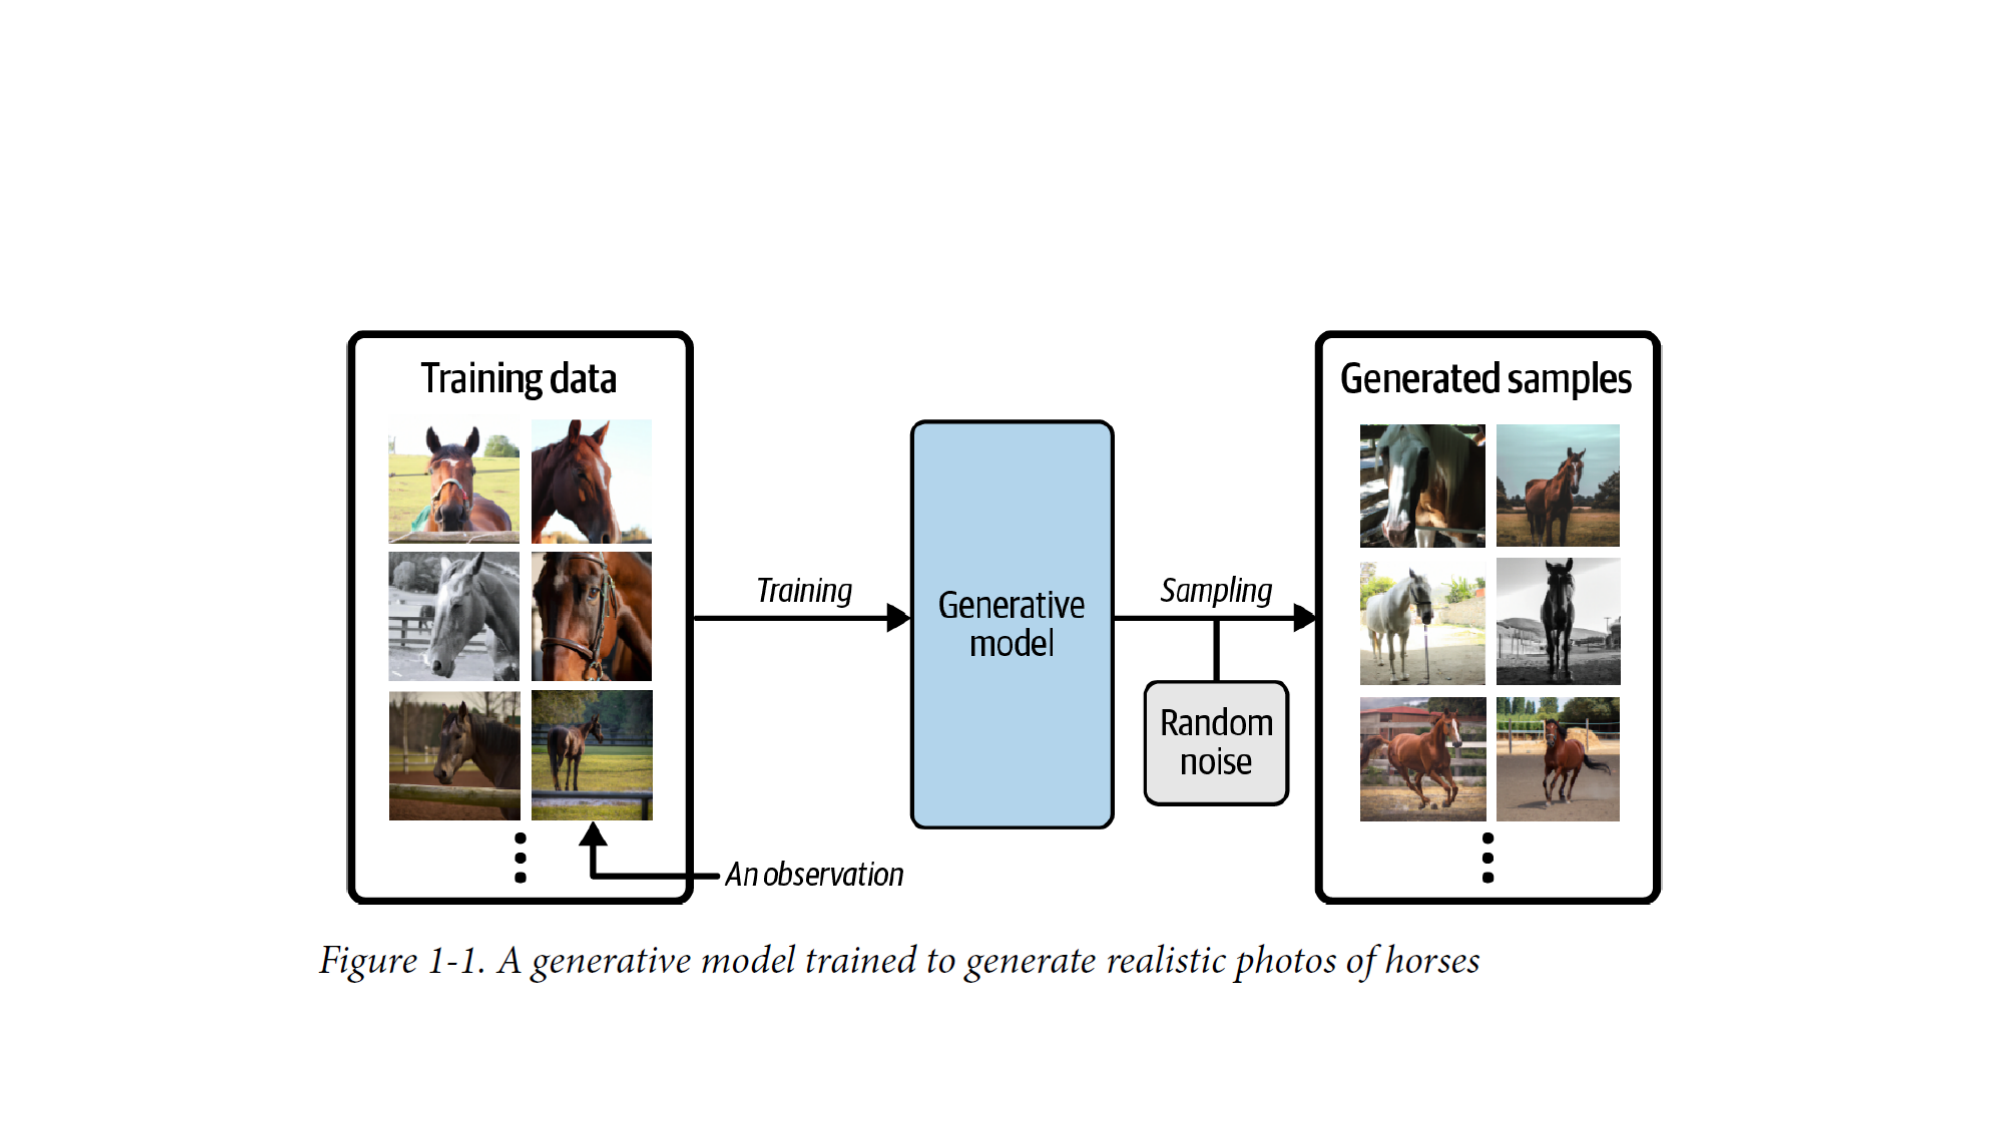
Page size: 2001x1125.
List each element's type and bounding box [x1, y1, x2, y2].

list [267, 299, 1733, 1014]
